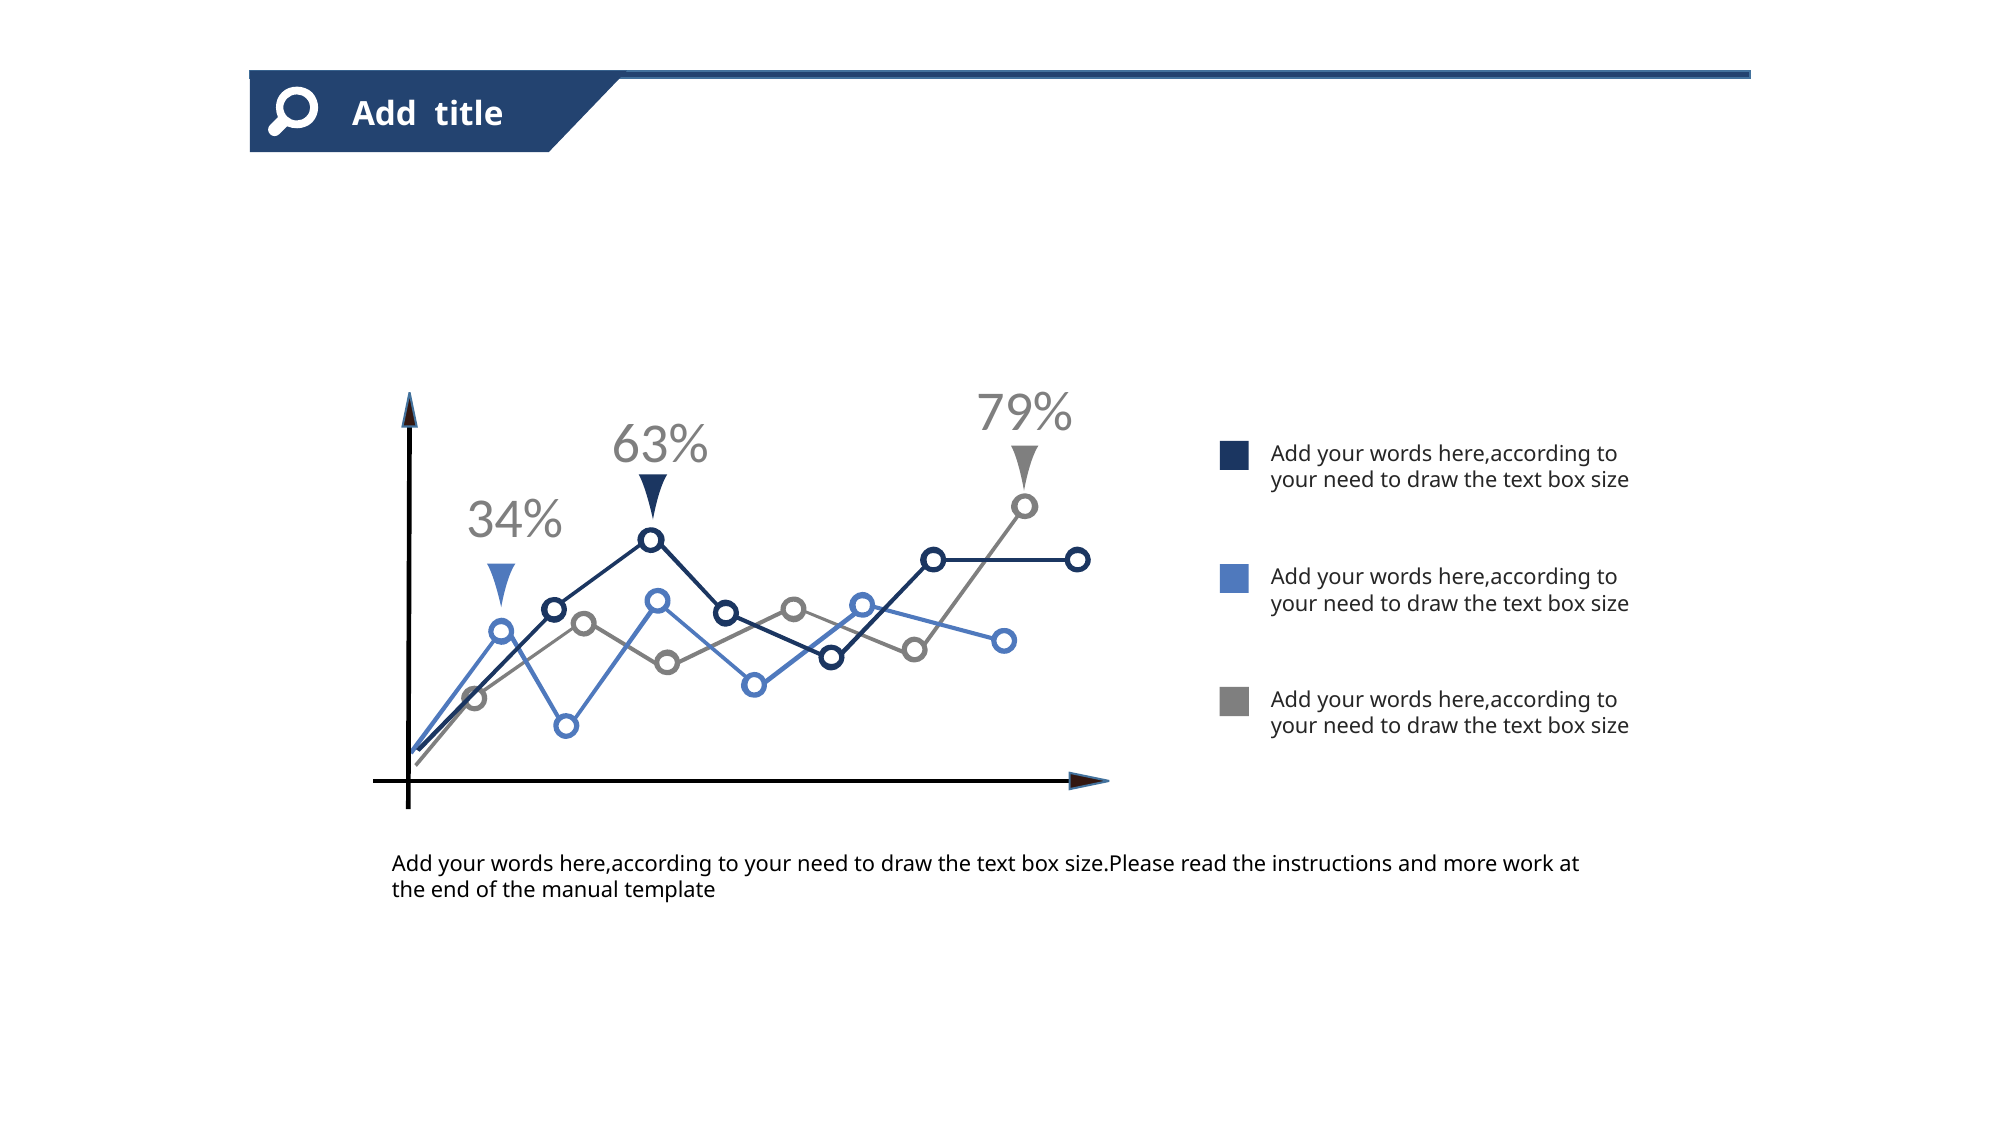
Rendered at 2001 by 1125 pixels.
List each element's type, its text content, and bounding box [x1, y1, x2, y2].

text_box [1219, 440, 1250, 471]
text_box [249, 70, 1750, 152]
text_box Add your words here,according to your need to draw the text box size [1255, 432, 1669, 500]
text_box 79% [961, 367, 1116, 450]
text_box [1219, 563, 1250, 594]
text_box [1219, 686, 1250, 717]
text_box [373, 392, 1110, 810]
text_box Add your words here,according to your need to draw the text box size.Please read the instructions and more work at the end of the manual template [377, 842, 1606, 910]
text_box Add your words here,according to your need to draw the text box size [1255, 678, 1669, 746]
text_box Add your words here,according to your need to draw the text box size [1255, 555, 1669, 623]
